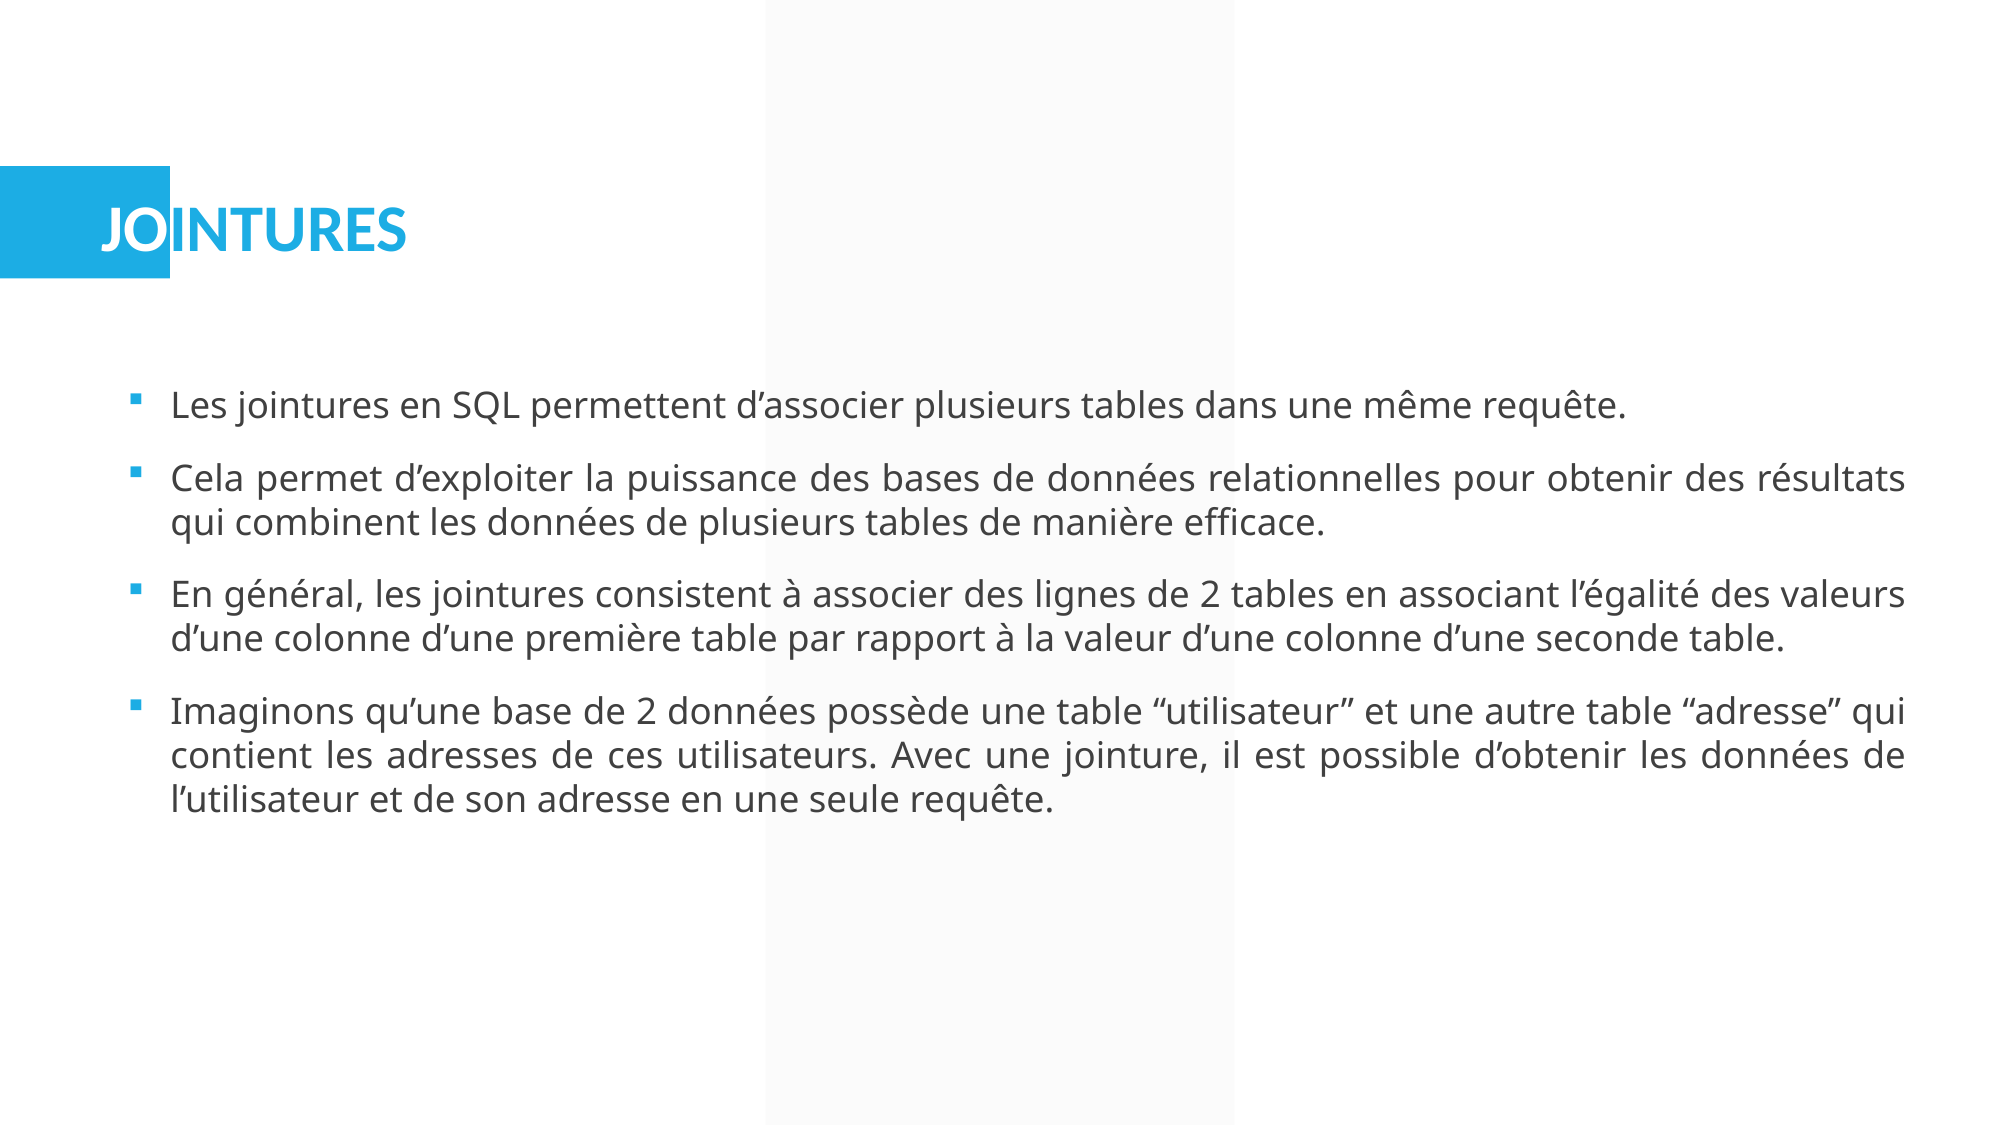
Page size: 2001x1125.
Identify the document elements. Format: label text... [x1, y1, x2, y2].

text_box jointures [86, 164, 452, 286]
list Les jointures en SQL permettent d’associer plusieurs tables dans une même requête. Cela permet d’exploiter la puissance des bases de données relationnelles pour obtenir des résultats qui combinent les données de plusieurs tables de manière efficace. En général, les jointures consistent à associer des lignes de 2 tables en associant l’égalité des valeurs d’une colonne d’une première table par rapport à la valeur d’une colonne d’une seconde table. Imaginons qu’une base de 2 données possède une table “utilisateur” et une autre table “adresse” qui contient les adresses de ces utilisateurs. Avec une jointure, il est possible d’obtenir les données de l’utilisateur et de son adresse en une seule requête. [127, 374, 1908, 869]
